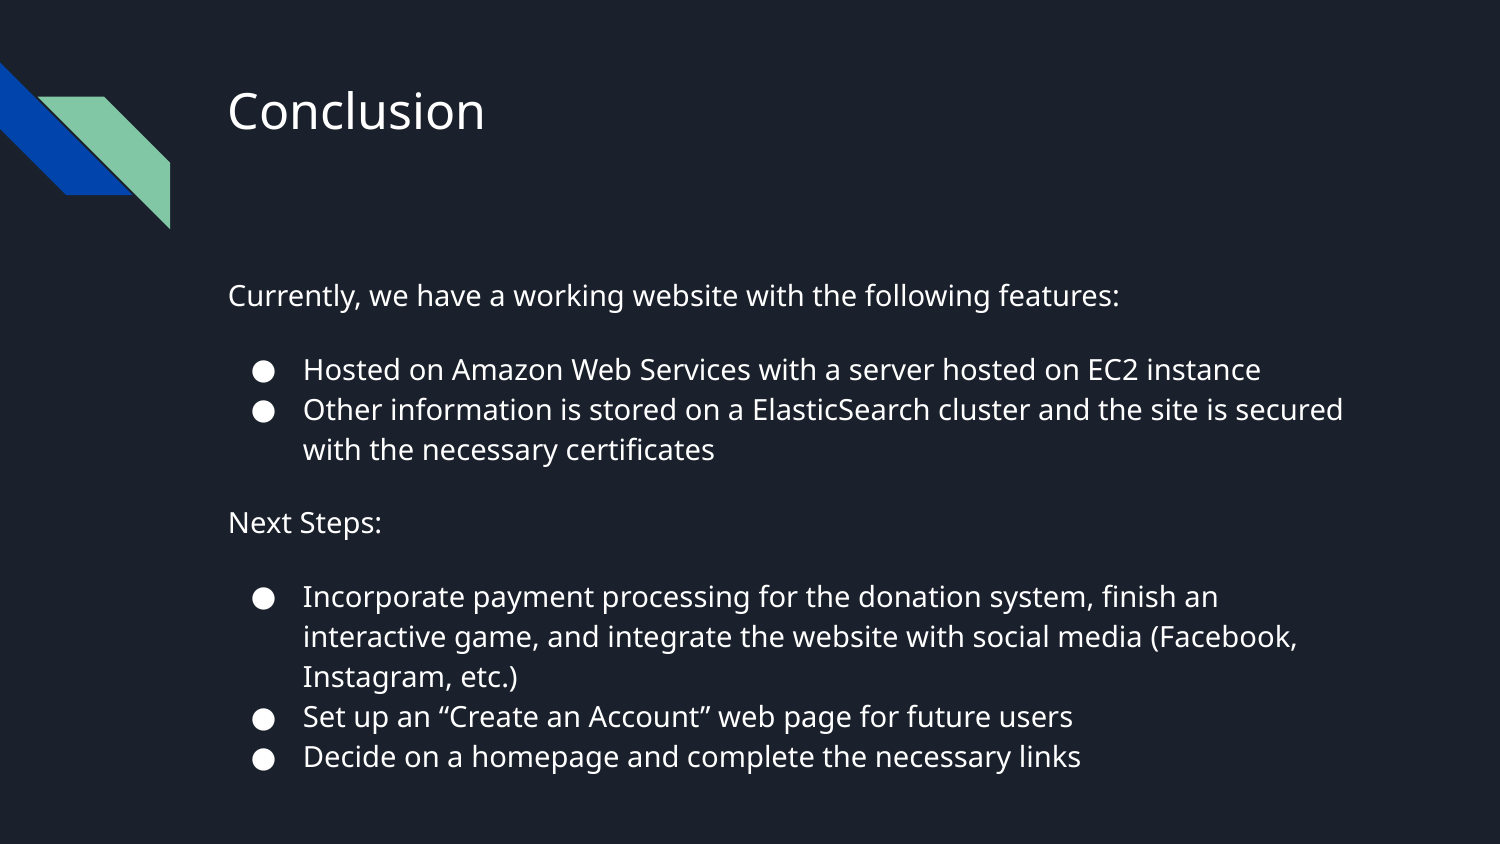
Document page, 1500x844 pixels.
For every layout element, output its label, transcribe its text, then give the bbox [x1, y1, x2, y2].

title Conclusion [212, 64, 1368, 215]
list Currently, we have a working website with the following features: Hosted on Amazon Web Services with a server hosted on EC2 instance Other information is stored on a ElasticSearch cluster and the site is secured with the necessary certificates Next Steps: Incorporate payment processing for the donation system, finish an interactive game, and integrate the website with social media (Facebook, Instagram, etc.) Set up an “Create an Account” web page for future users Decide on a homepage and complete the necessary links [212, 257, 1368, 735]
